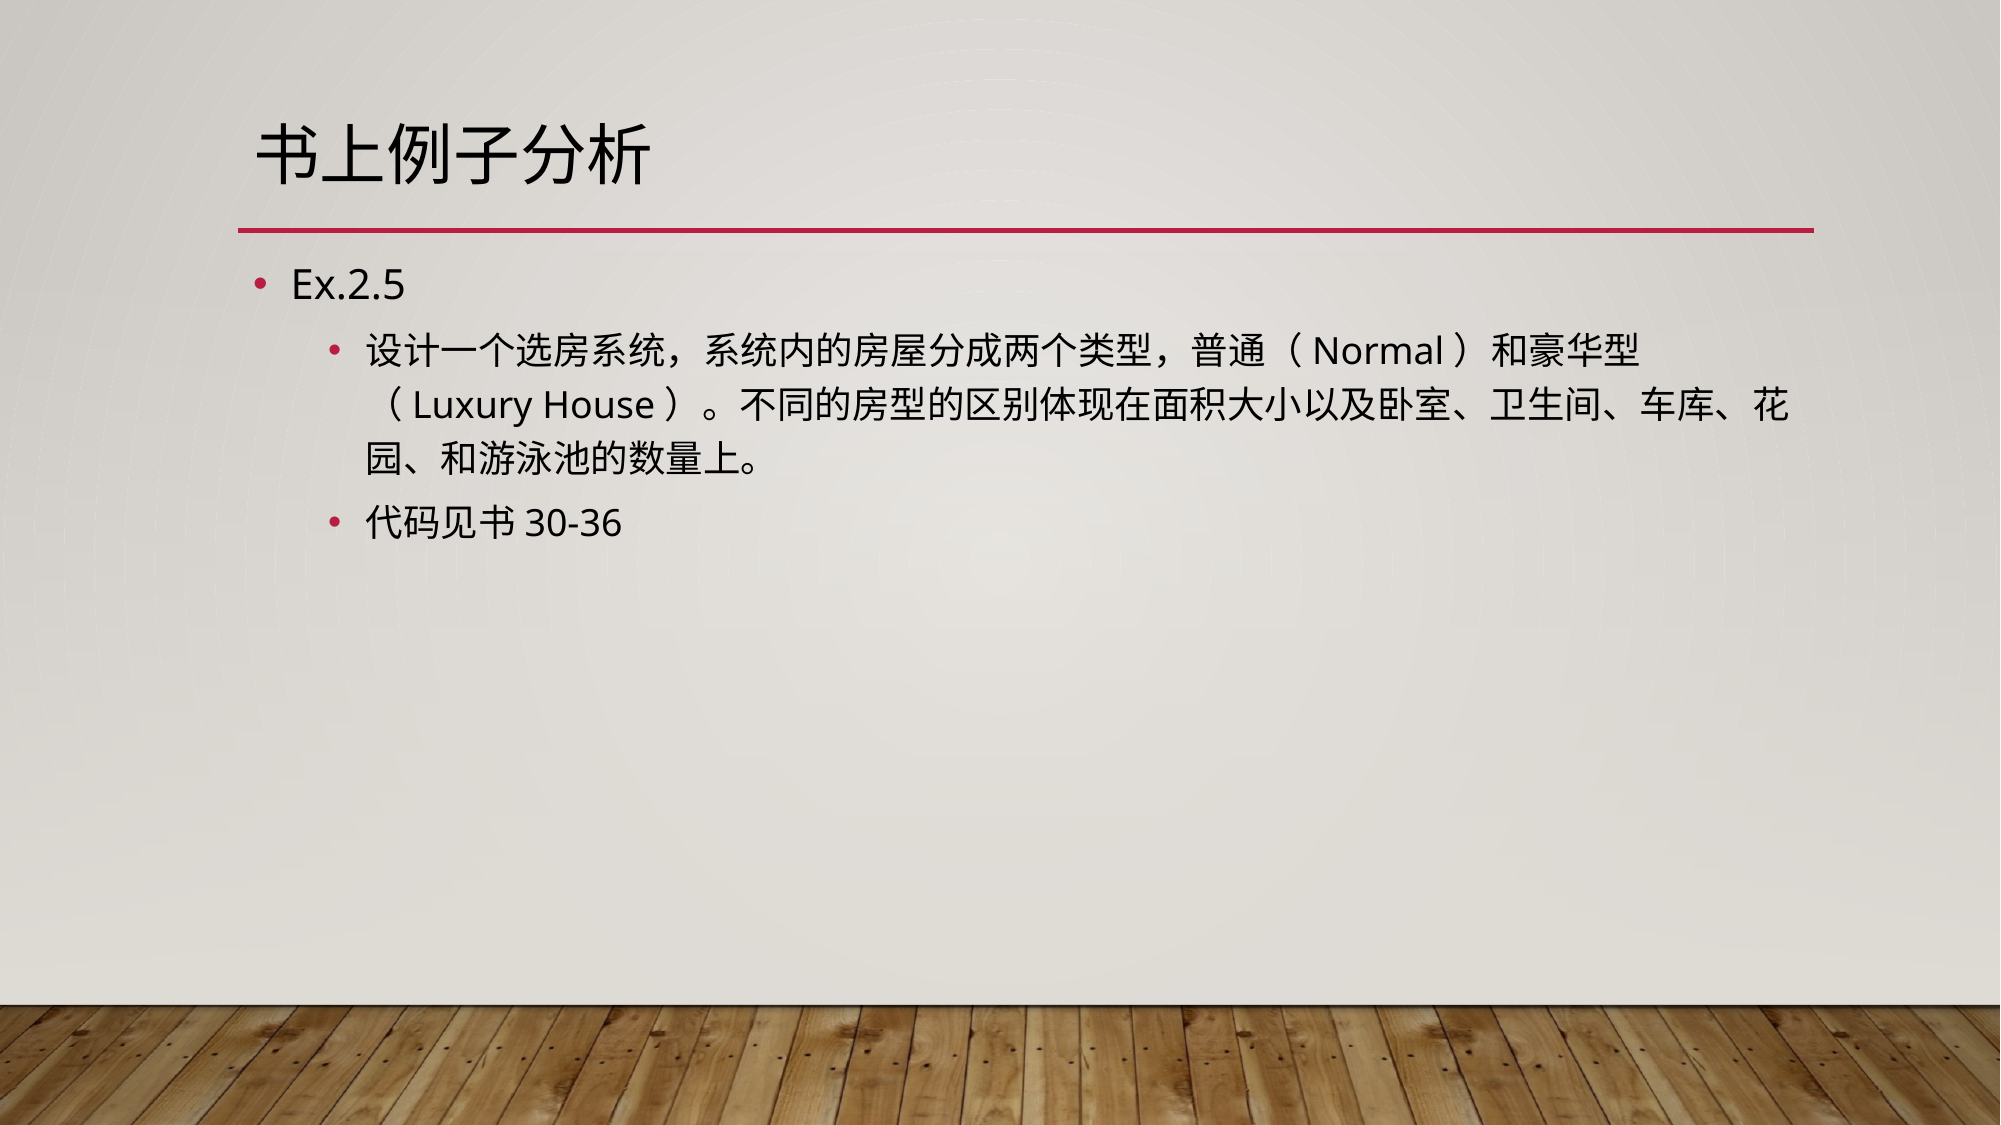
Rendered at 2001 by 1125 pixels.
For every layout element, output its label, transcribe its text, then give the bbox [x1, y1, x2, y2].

picture [0, 1005, 2000, 1125]
list Ex.2.5 设计一个选房系统，系统内的房屋分成两个类型，普通（Normal）和豪华型（Luxury House）。不同的房型的区别体现在面积大小以及卧室、卫生间、车库、花园、和游泳池的数量上。 代码见书30-36 [238, 240, 1814, 987]
title 书上例子分析 [238, 114, 1814, 231]
